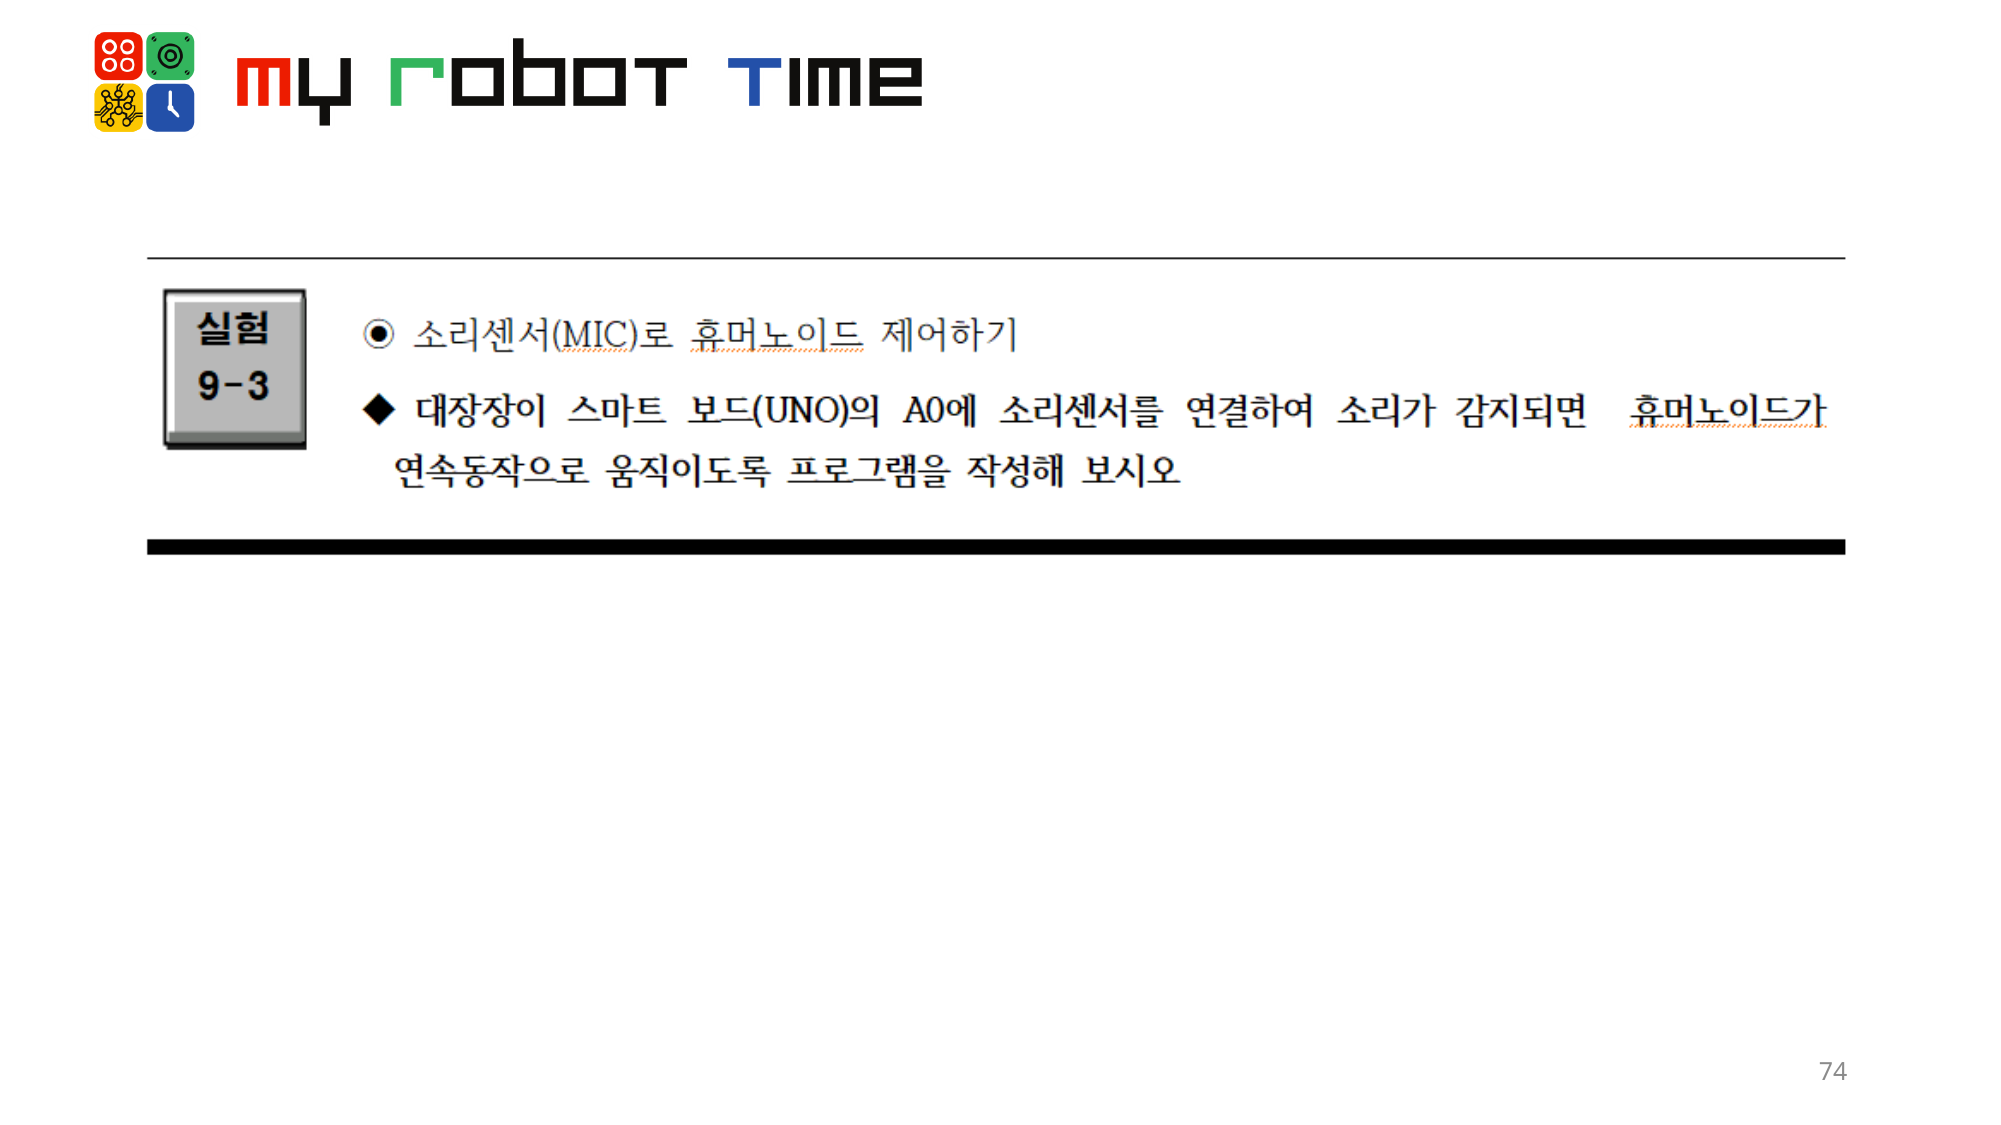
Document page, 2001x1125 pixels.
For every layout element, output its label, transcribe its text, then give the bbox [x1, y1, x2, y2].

slide_number 74 [1412, 1042, 1863, 1103]
picture [0, 0, 1016, 166]
picture [127, 232, 1856, 574]
